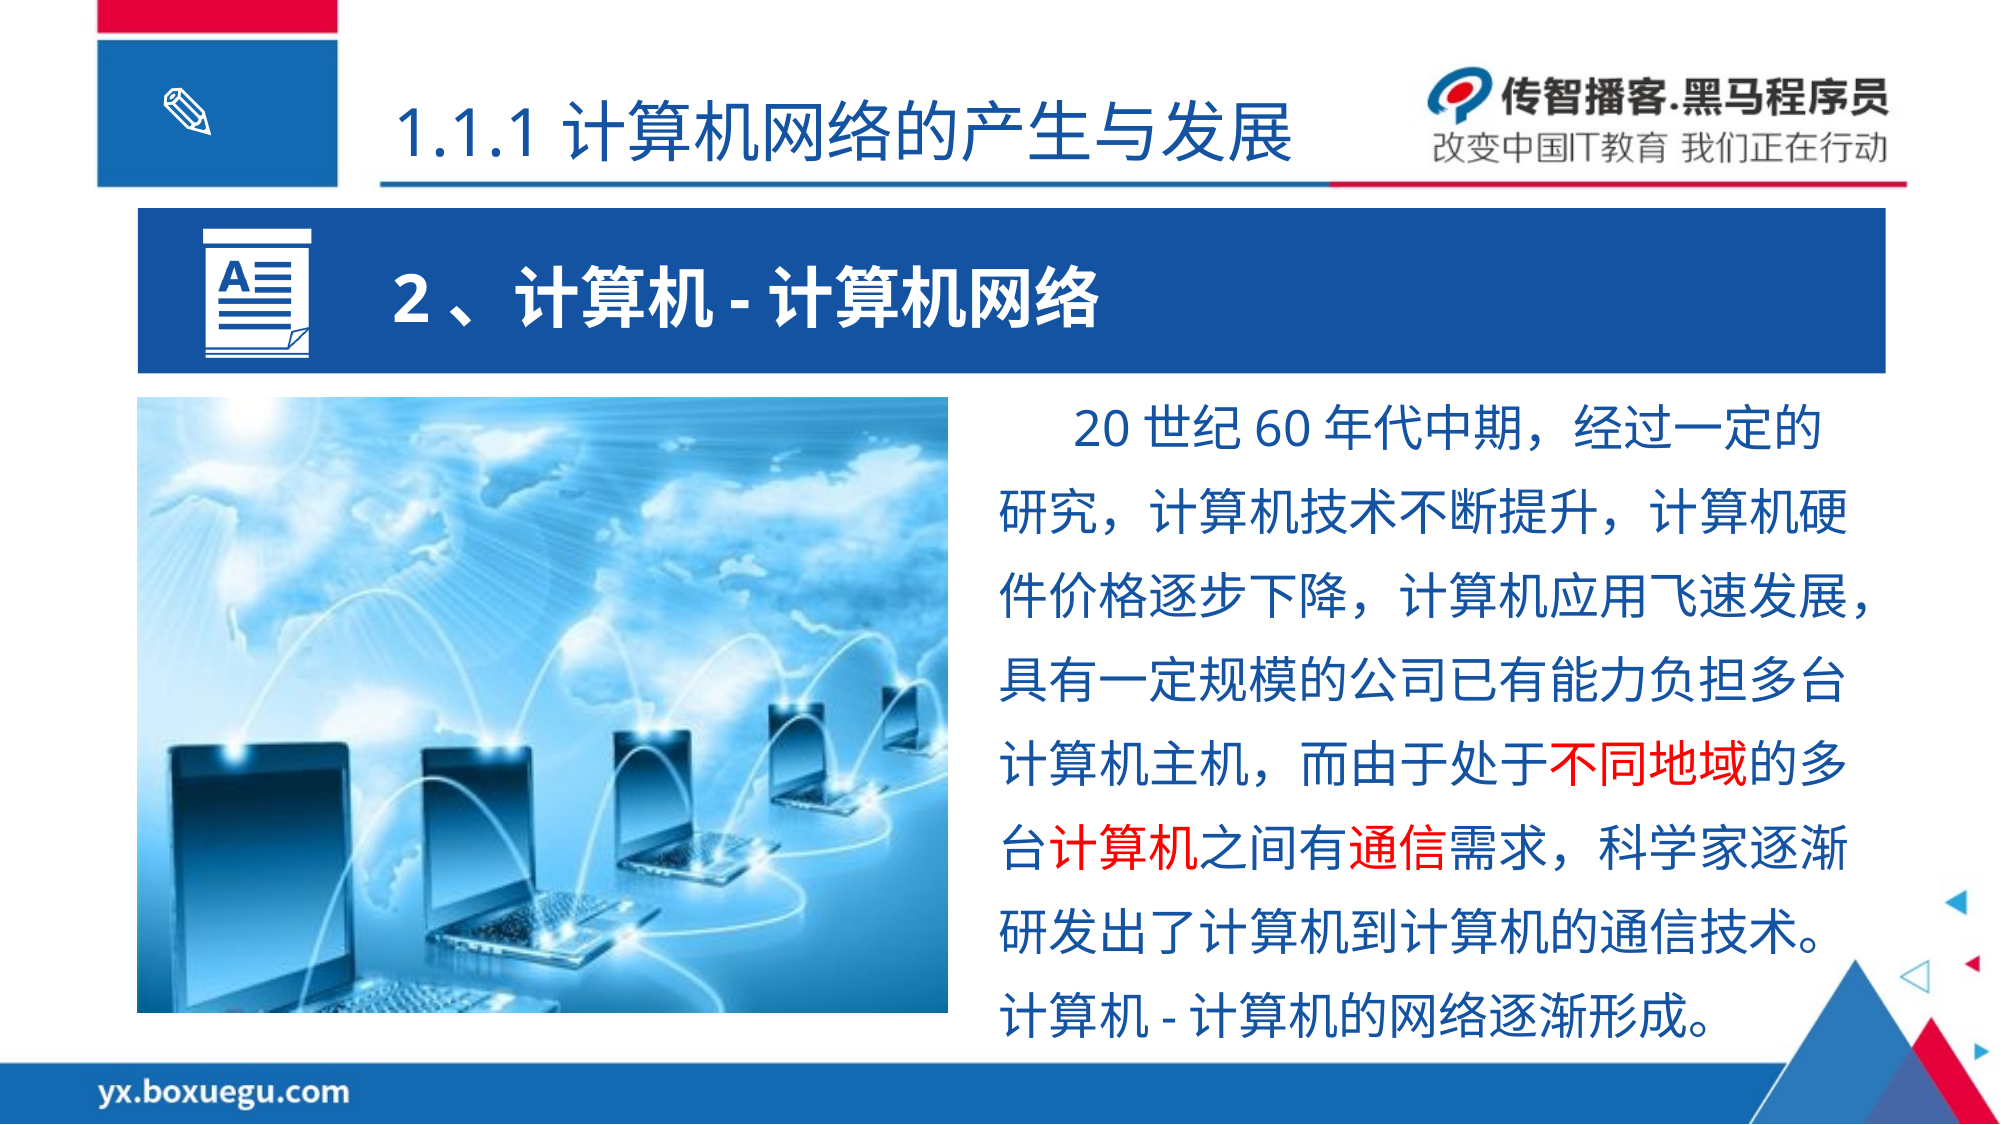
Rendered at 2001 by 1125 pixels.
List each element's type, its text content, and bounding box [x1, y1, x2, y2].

picture [0, 0, 2000, 1124]
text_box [137, 208, 1886, 374]
text_box 20世纪60年代中期，经过一定的研究，计算机技术不断提升，计算机硬件价格逐步下降，计算机应用飞速发展，具有一定规模的公司已有能力负担多台计算机主机，而由于处于不同地域的多台计算机之间有通信需求，科学家逐渐研发出了计算机到计算机的通信技术。计算机-计算机的网络逐渐形成。 [984, 374, 1886, 1044]
text_box 1.1.1计算机网络的产生与发展 [378, 82, 1315, 177]
